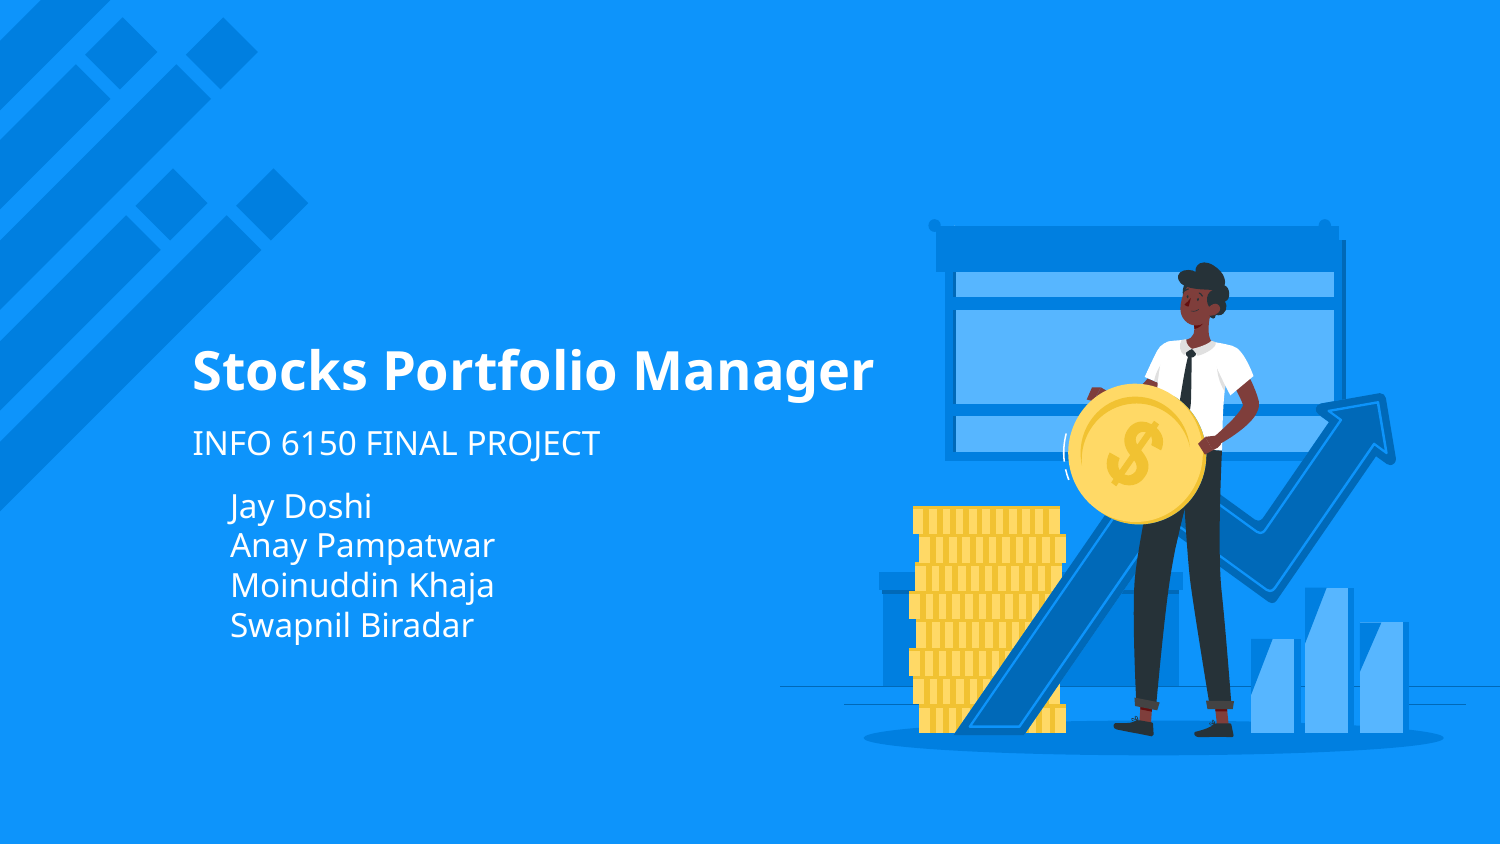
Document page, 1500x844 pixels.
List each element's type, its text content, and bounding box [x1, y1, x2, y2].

subtitle INFO 6150 FINAL PROJECT [177, 407, 774, 484]
subtitle Jay Doshi Anay Pampatwar Moinuddin Khaja Swapnil Biradar [214, 469, 774, 672]
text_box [779, 218, 1500, 756]
title Stocks Portfolio Manager [177, 331, 774, 407]
